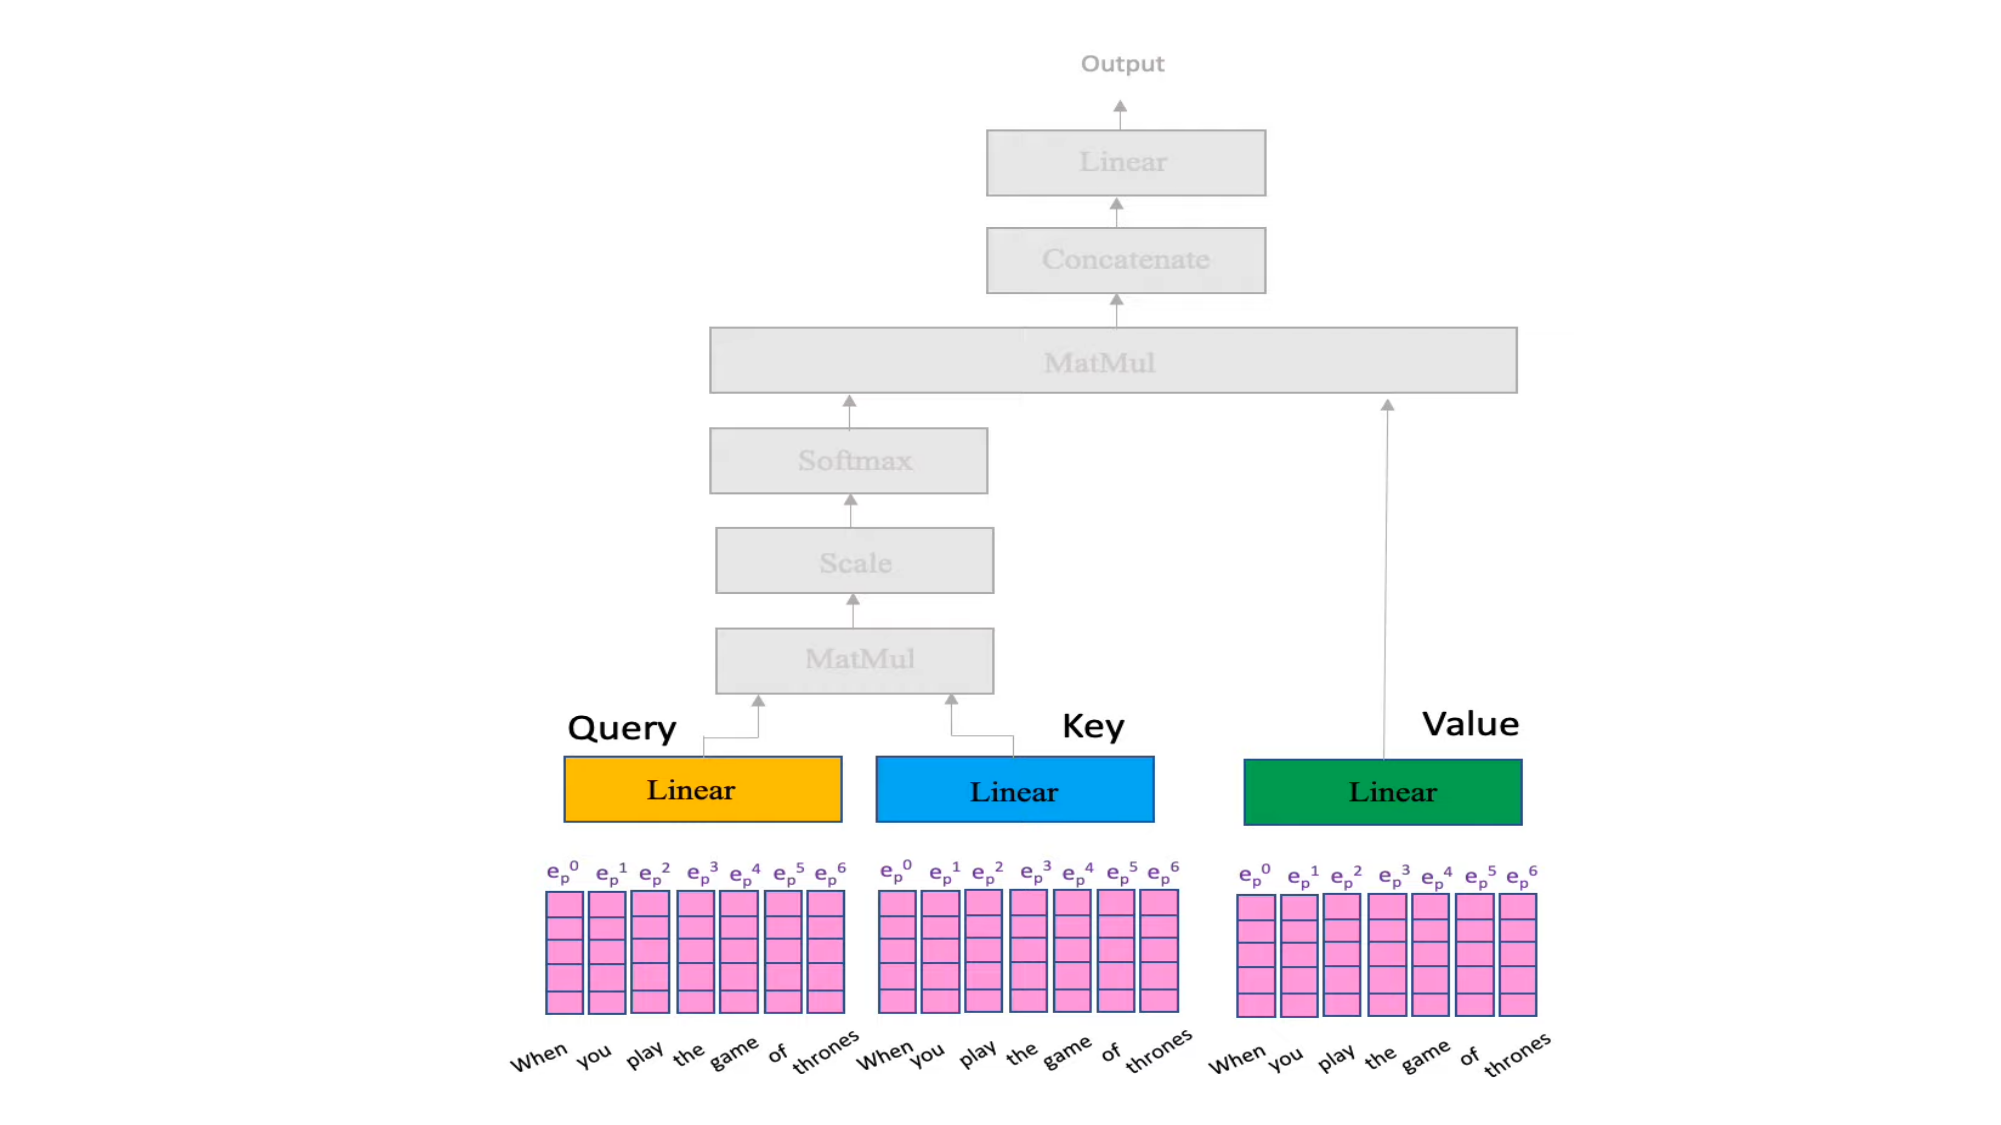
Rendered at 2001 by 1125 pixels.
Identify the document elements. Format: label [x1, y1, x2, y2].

list [498, 43, 1574, 1082]
